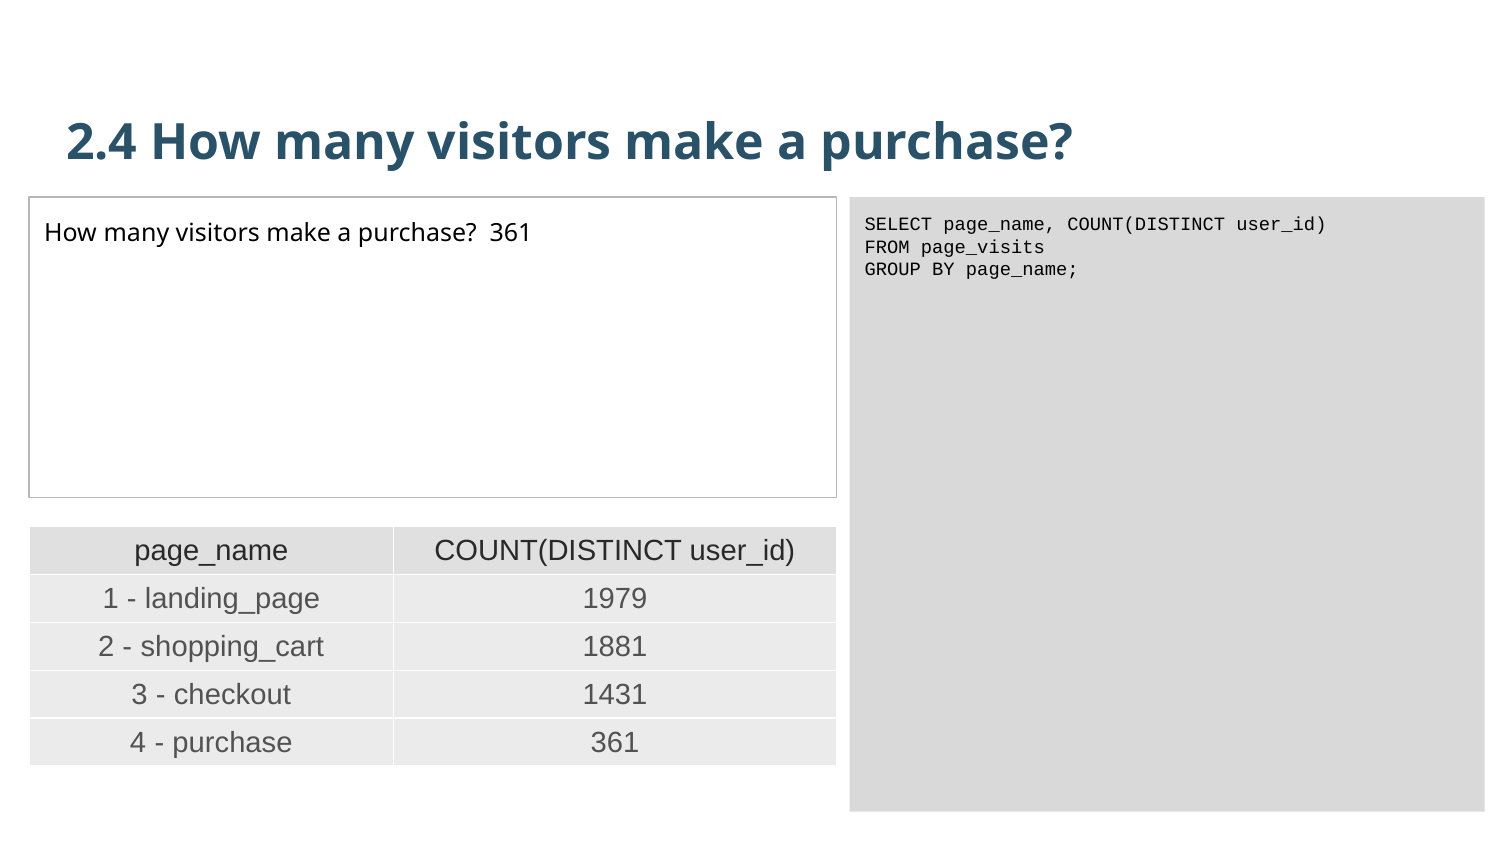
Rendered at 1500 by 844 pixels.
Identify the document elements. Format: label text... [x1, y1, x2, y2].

table_cell 2 - shopping_cart [30, 623, 393, 670]
table_cell 1881 [394, 623, 836, 670]
table_cell 1 - landing_page [30, 575, 393, 622]
text_box 2.4 How many visitors make a purchase? [51, 47, 1449, 185]
table_cell 3 - checkout [30, 671, 393, 717]
text_box SELECT page_name, COUNT(DISTINCT user_id) FROM page_visits GROUP BY page_name; [849, 197, 1485, 812]
text_box How many visitors make a purchase? 361 [29, 197, 837, 498]
table_cell 1979 [394, 575, 836, 622]
table_cell 4 - purchase [30, 719, 393, 765]
table_header COUNT(DISTINCT user_id) [394, 527, 836, 574]
table_cell 1431 [394, 671, 836, 717]
table_header page_name [30, 527, 393, 574]
table_cell 361 [394, 719, 836, 765]
